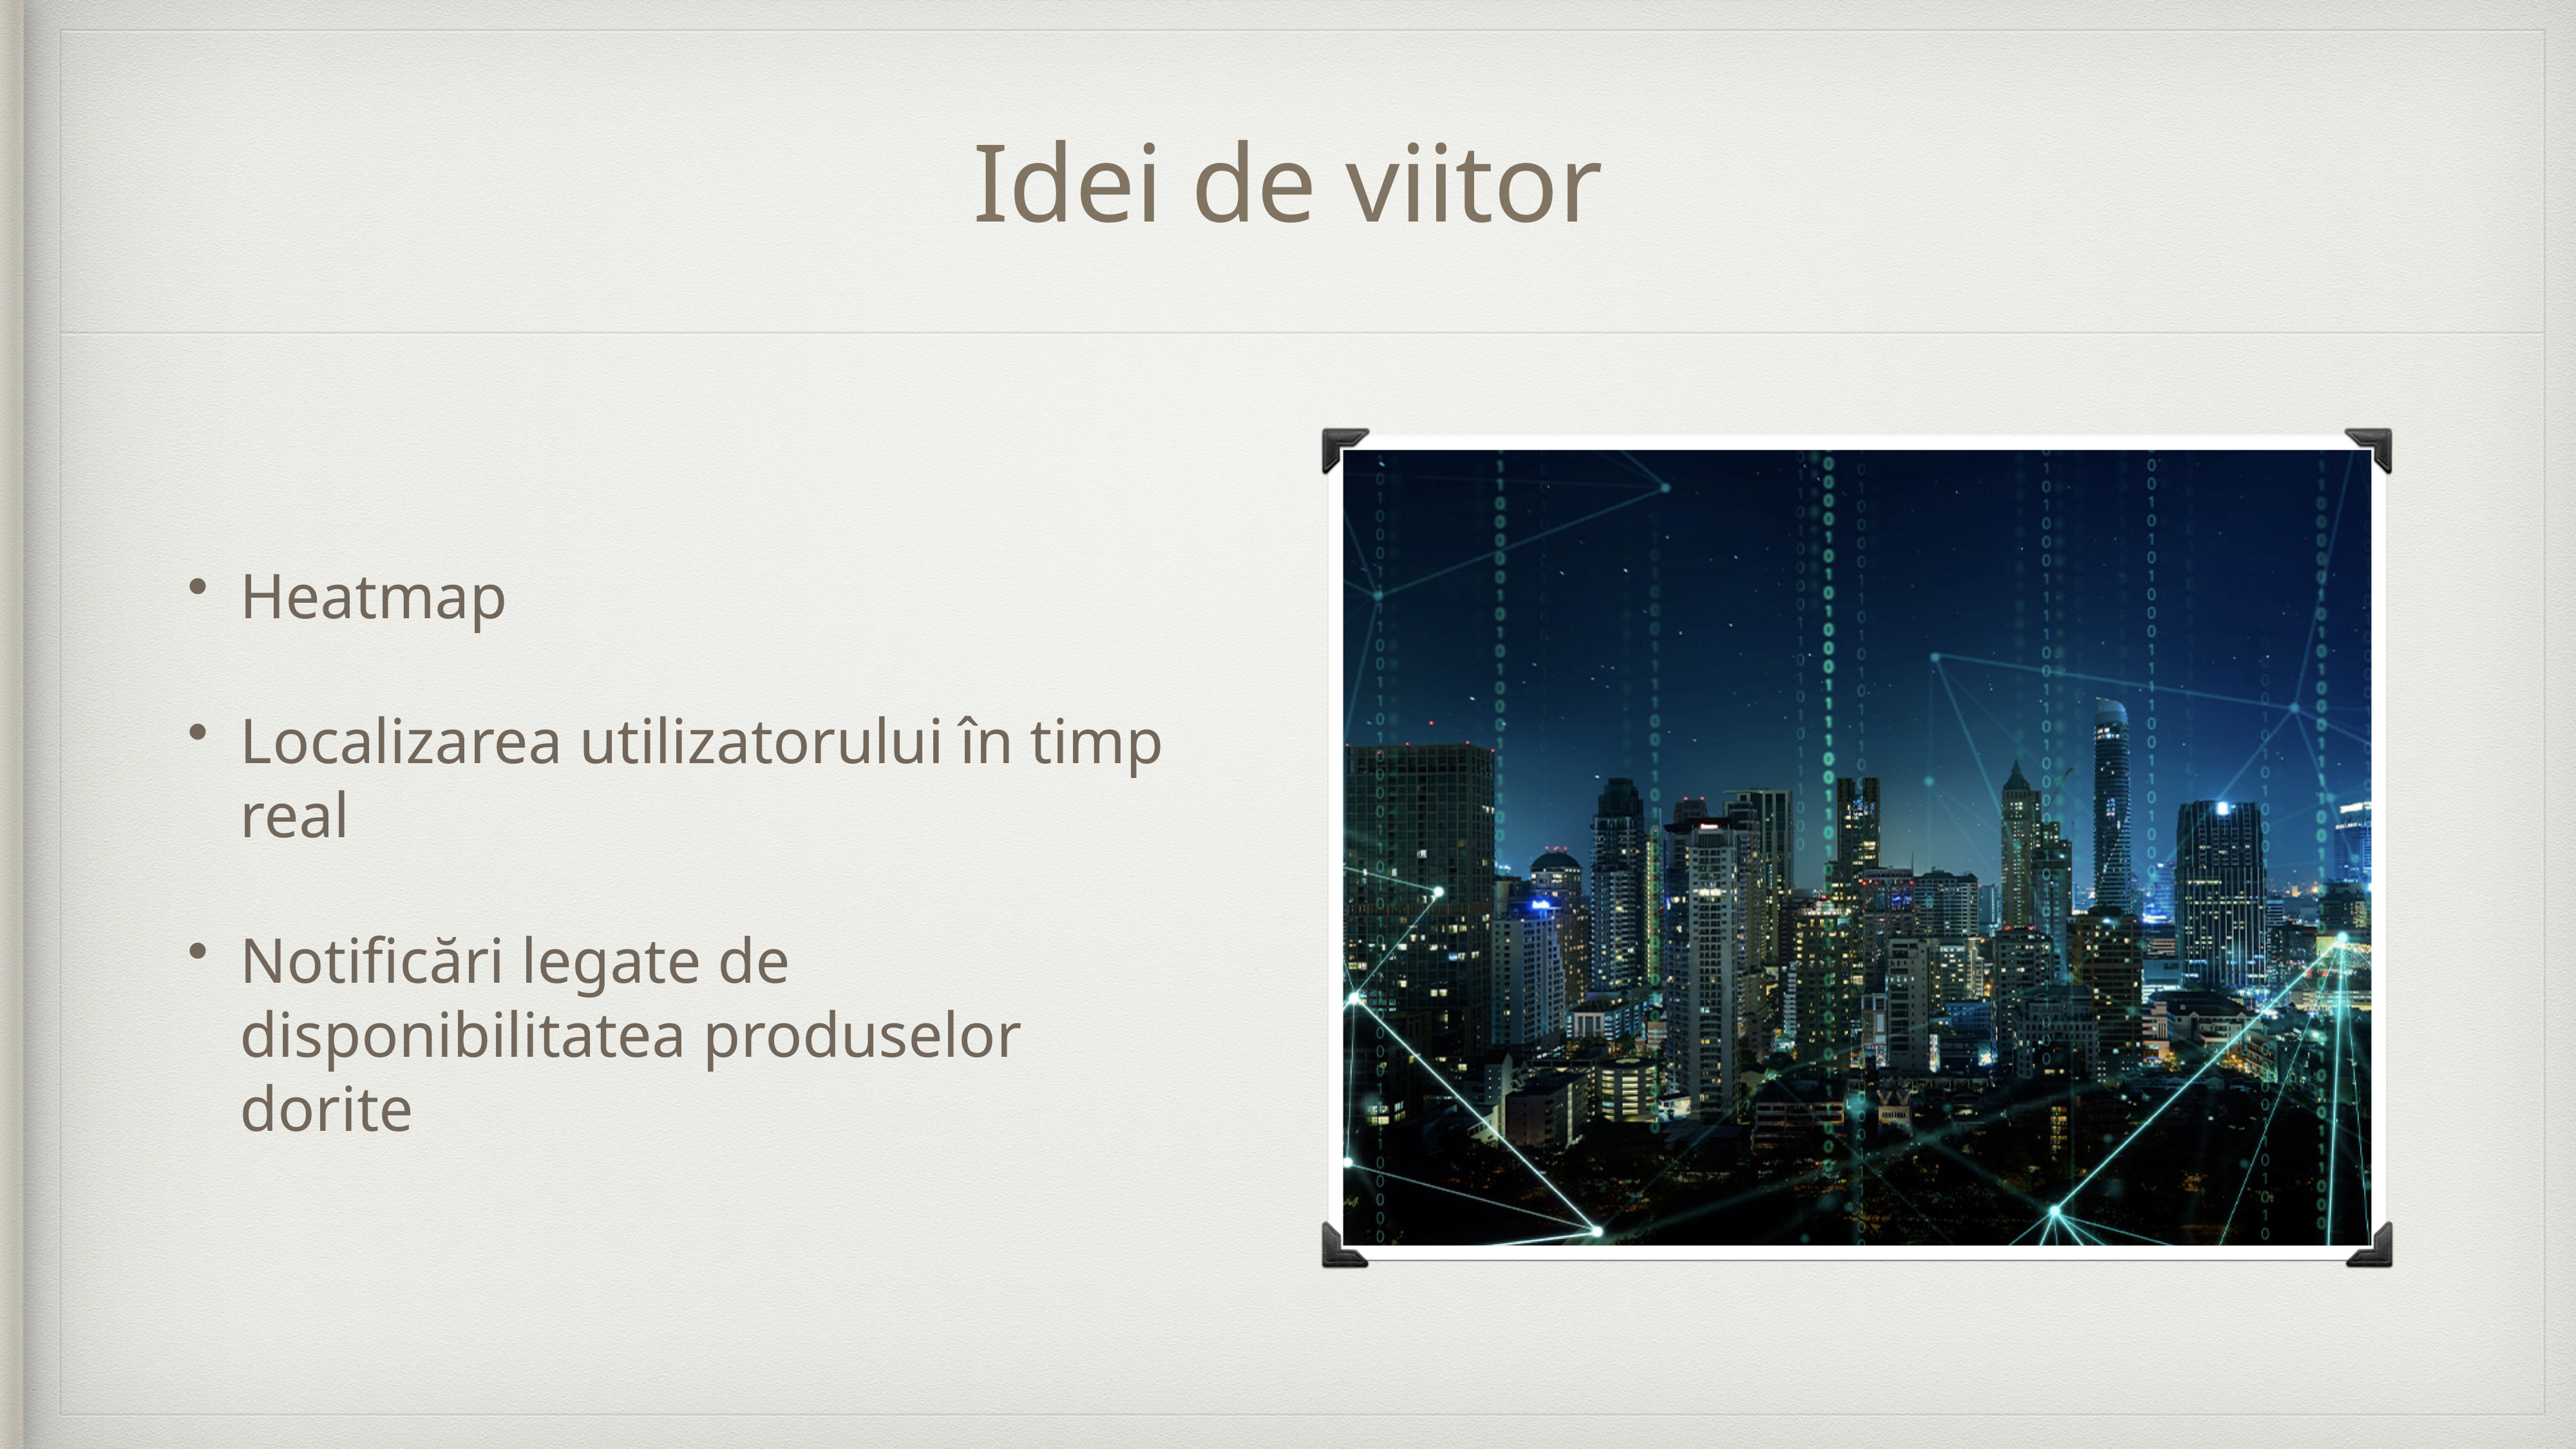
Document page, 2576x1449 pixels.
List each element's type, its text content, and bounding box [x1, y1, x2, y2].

list Heatmap Localizarea utilizatorului în timp real Notificări legate de disponibilitatea produselor dorite [182, 402, 1197, 1298]
picture [0, 0, 2576, 1449]
title Idei de viitor [180, 46, 2396, 312]
